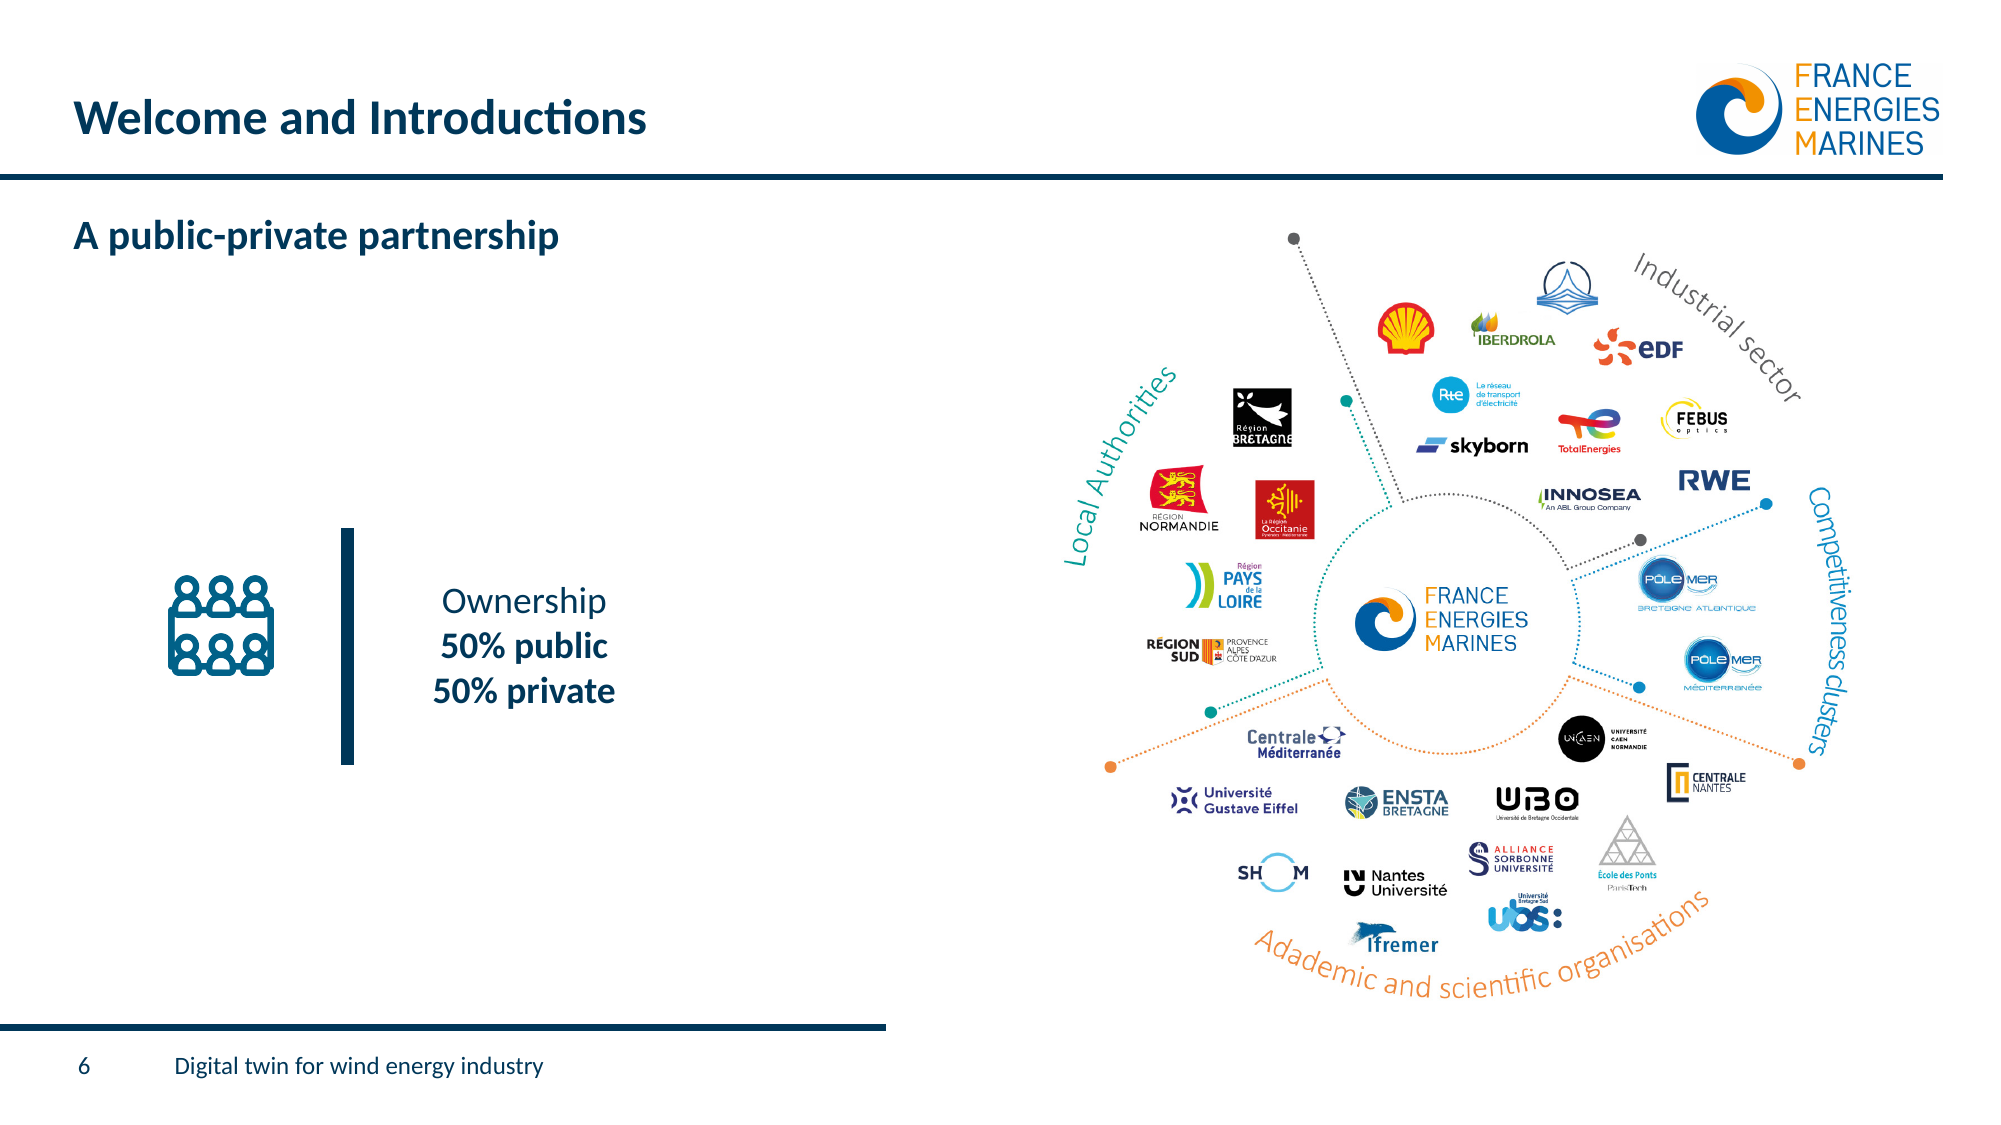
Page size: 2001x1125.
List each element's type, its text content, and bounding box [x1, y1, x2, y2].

picture [168, 669, 174, 676]
text_box Ownership 50% public 50% private [354, 525, 702, 763]
picture [175, 614, 267, 662]
picture [168, 575, 181, 607]
picture [179, 601, 195, 611]
picture [227, 575, 250, 606]
picture [182, 583, 192, 593]
picture [213, 659, 229, 669]
picture [193, 575, 215, 606]
slide_number 6 [63, 1042, 142, 1103]
picture [234, 670, 243, 676]
title Welcome and Introductions [58, 60, 1649, 177]
picture [1696, 63, 1943, 155]
picture [247, 659, 263, 669]
picture [182, 641, 192, 651]
picture [1051, 221, 1865, 1014]
footer Digital twin for wind energy industry [159, 1042, 878, 1103]
picture [213, 601, 229, 611]
picture [247, 601, 263, 611]
picture [179, 659, 195, 669]
picture [261, 575, 274, 607]
list A public-private partnership [58, 206, 1943, 1014]
picture [216, 641, 226, 651]
picture [250, 641, 260, 651]
picture [200, 670, 208, 676]
picture [216, 583, 226, 593]
picture [250, 583, 260, 593]
